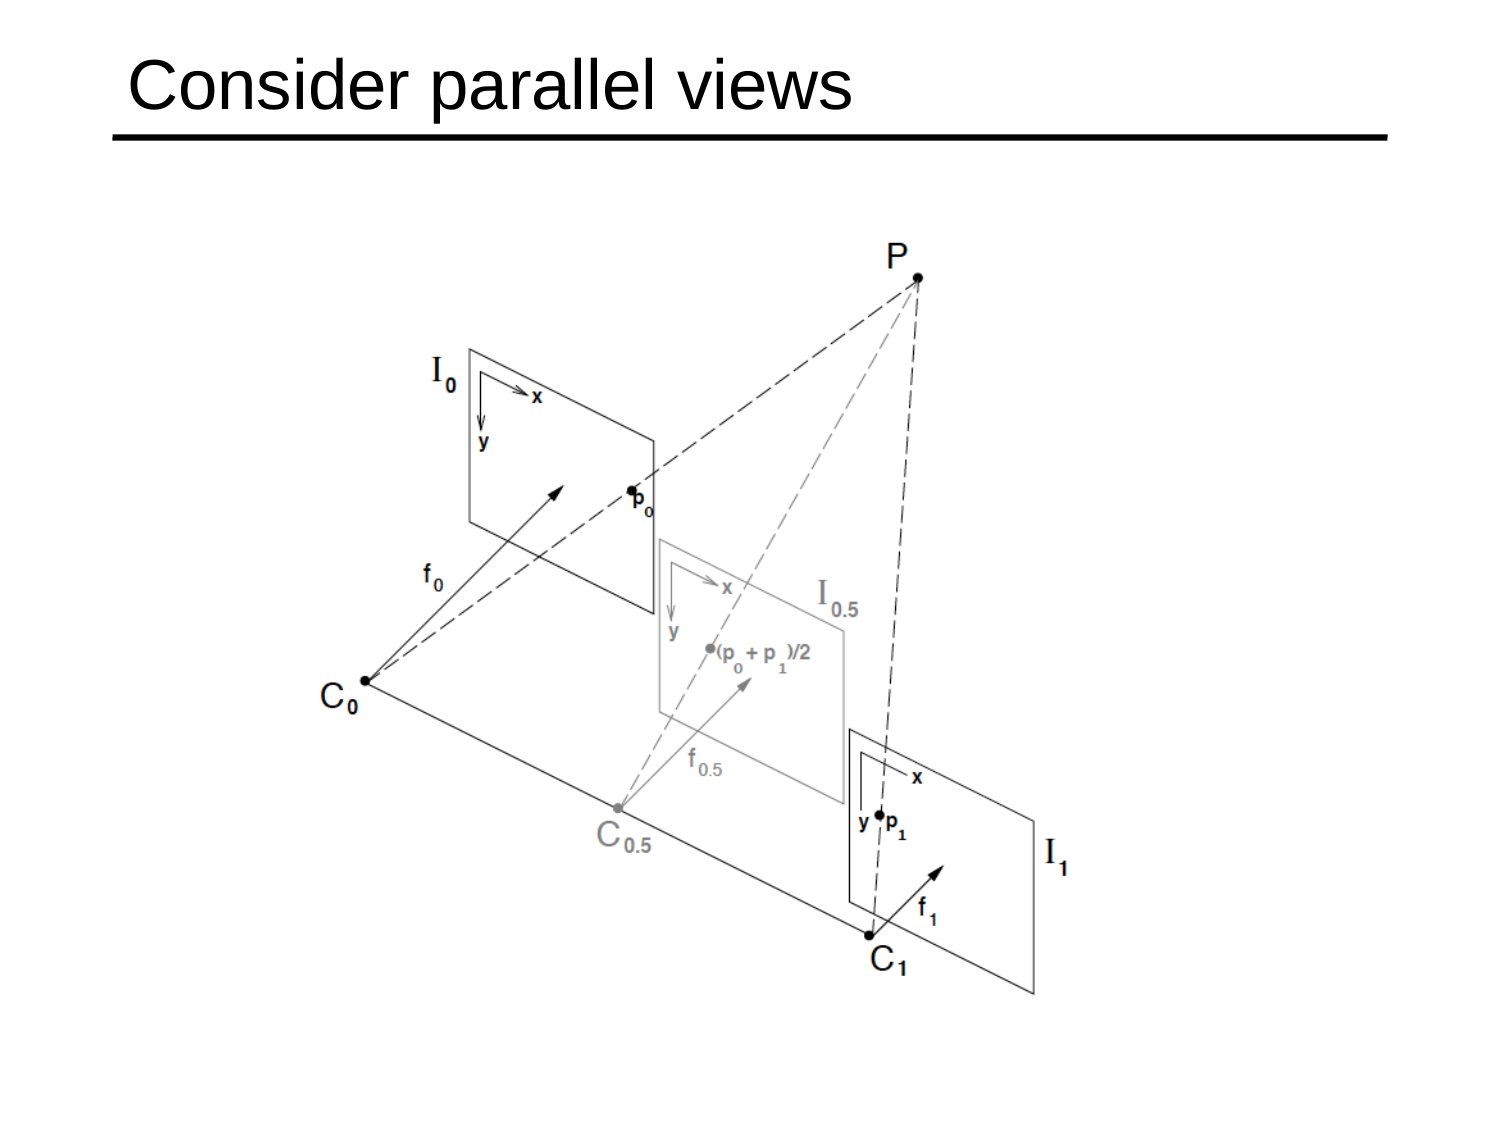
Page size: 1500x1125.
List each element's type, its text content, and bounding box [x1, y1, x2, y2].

picture [274, 152, 1159, 1026]
title Consider parallel views [112, 12, 1388, 151]
